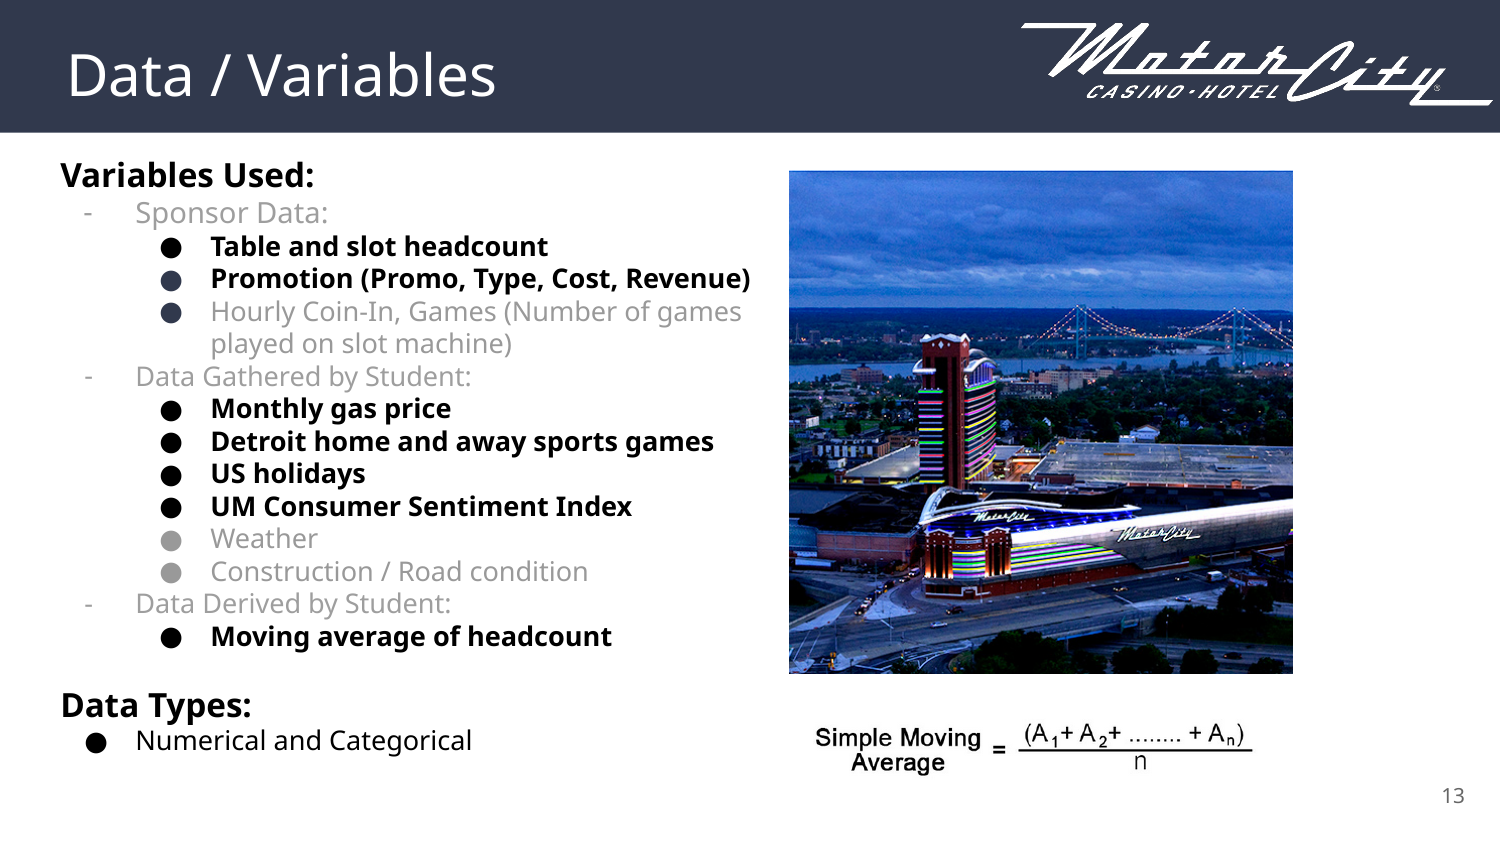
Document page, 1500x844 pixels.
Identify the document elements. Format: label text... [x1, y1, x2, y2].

picture [813, 718, 1269, 784]
slide_number ‹#› [1389, 764, 1480, 830]
title Data / Variables [51, 22, 1449, 126]
picture [1008, 0, 1500, 129]
text_box Variables Used: Sponsor Data: Table and slot headcount Promotion (Promo, Type, Cost, Revenue) Hourly Coin-In, Games (Number of games played on slot machine) Data Gathered by Student: Monthly gas price Detroit home and away sports games US holidays UM Consumer Sentiment Index Weather Construction / Road condition Data Derived by Student: Moving average of headcount Data Types: Numerical and Categorical [45, 139, 770, 814]
picture [789, 169, 1293, 674]
